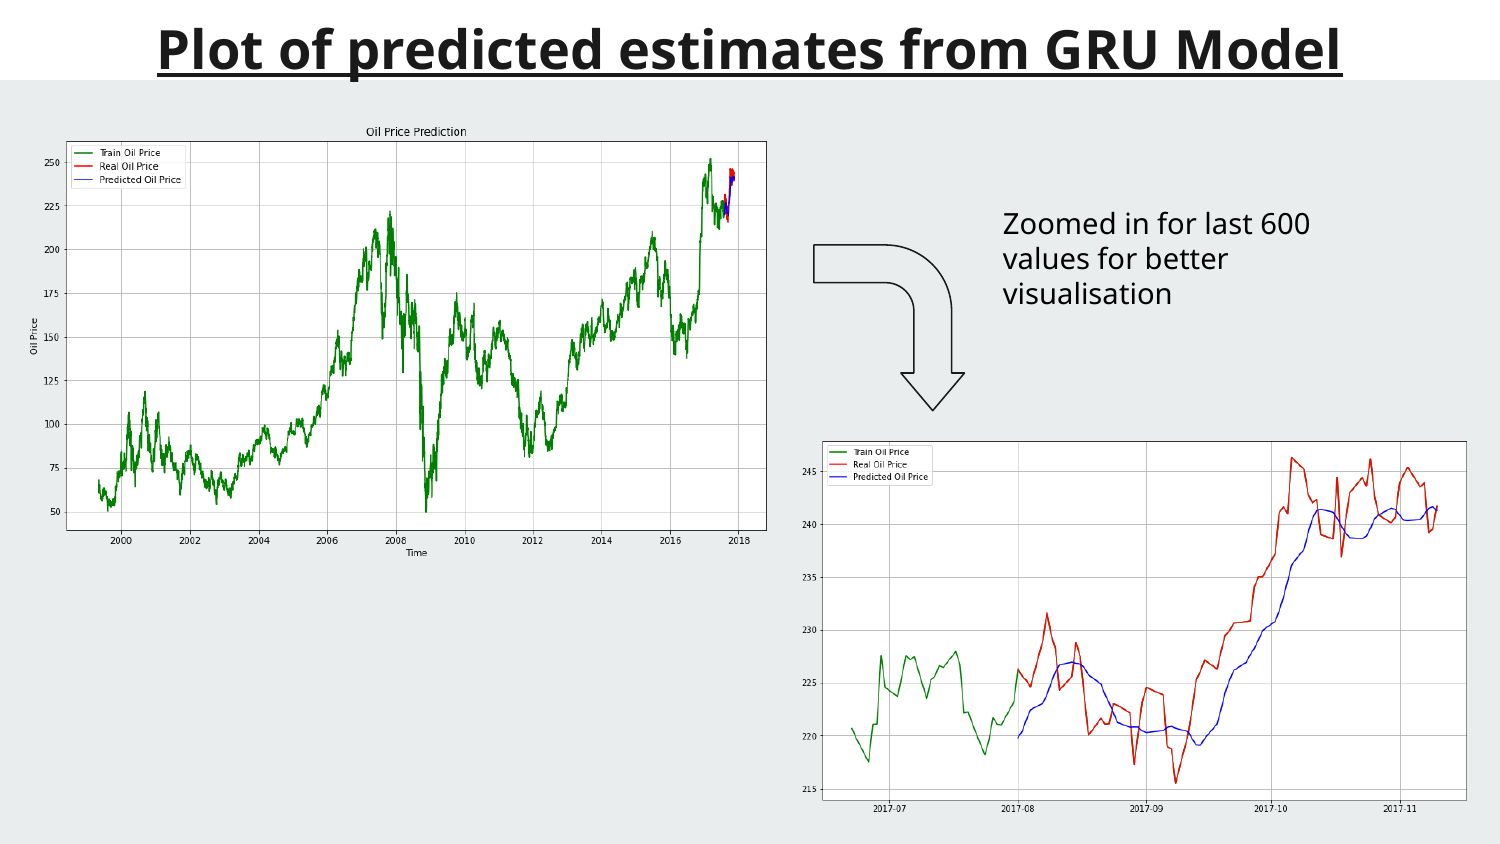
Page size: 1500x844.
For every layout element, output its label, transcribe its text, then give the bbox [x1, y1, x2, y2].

picture [795, 435, 1471, 819]
text_box [813, 244, 965, 411]
text_box Plot of predicted estimates from GRU Model [63, 0, 1437, 95]
picture [24, 120, 771, 565]
text_box Zoomed in for last 600 values for better visualisation [987, 190, 1376, 326]
